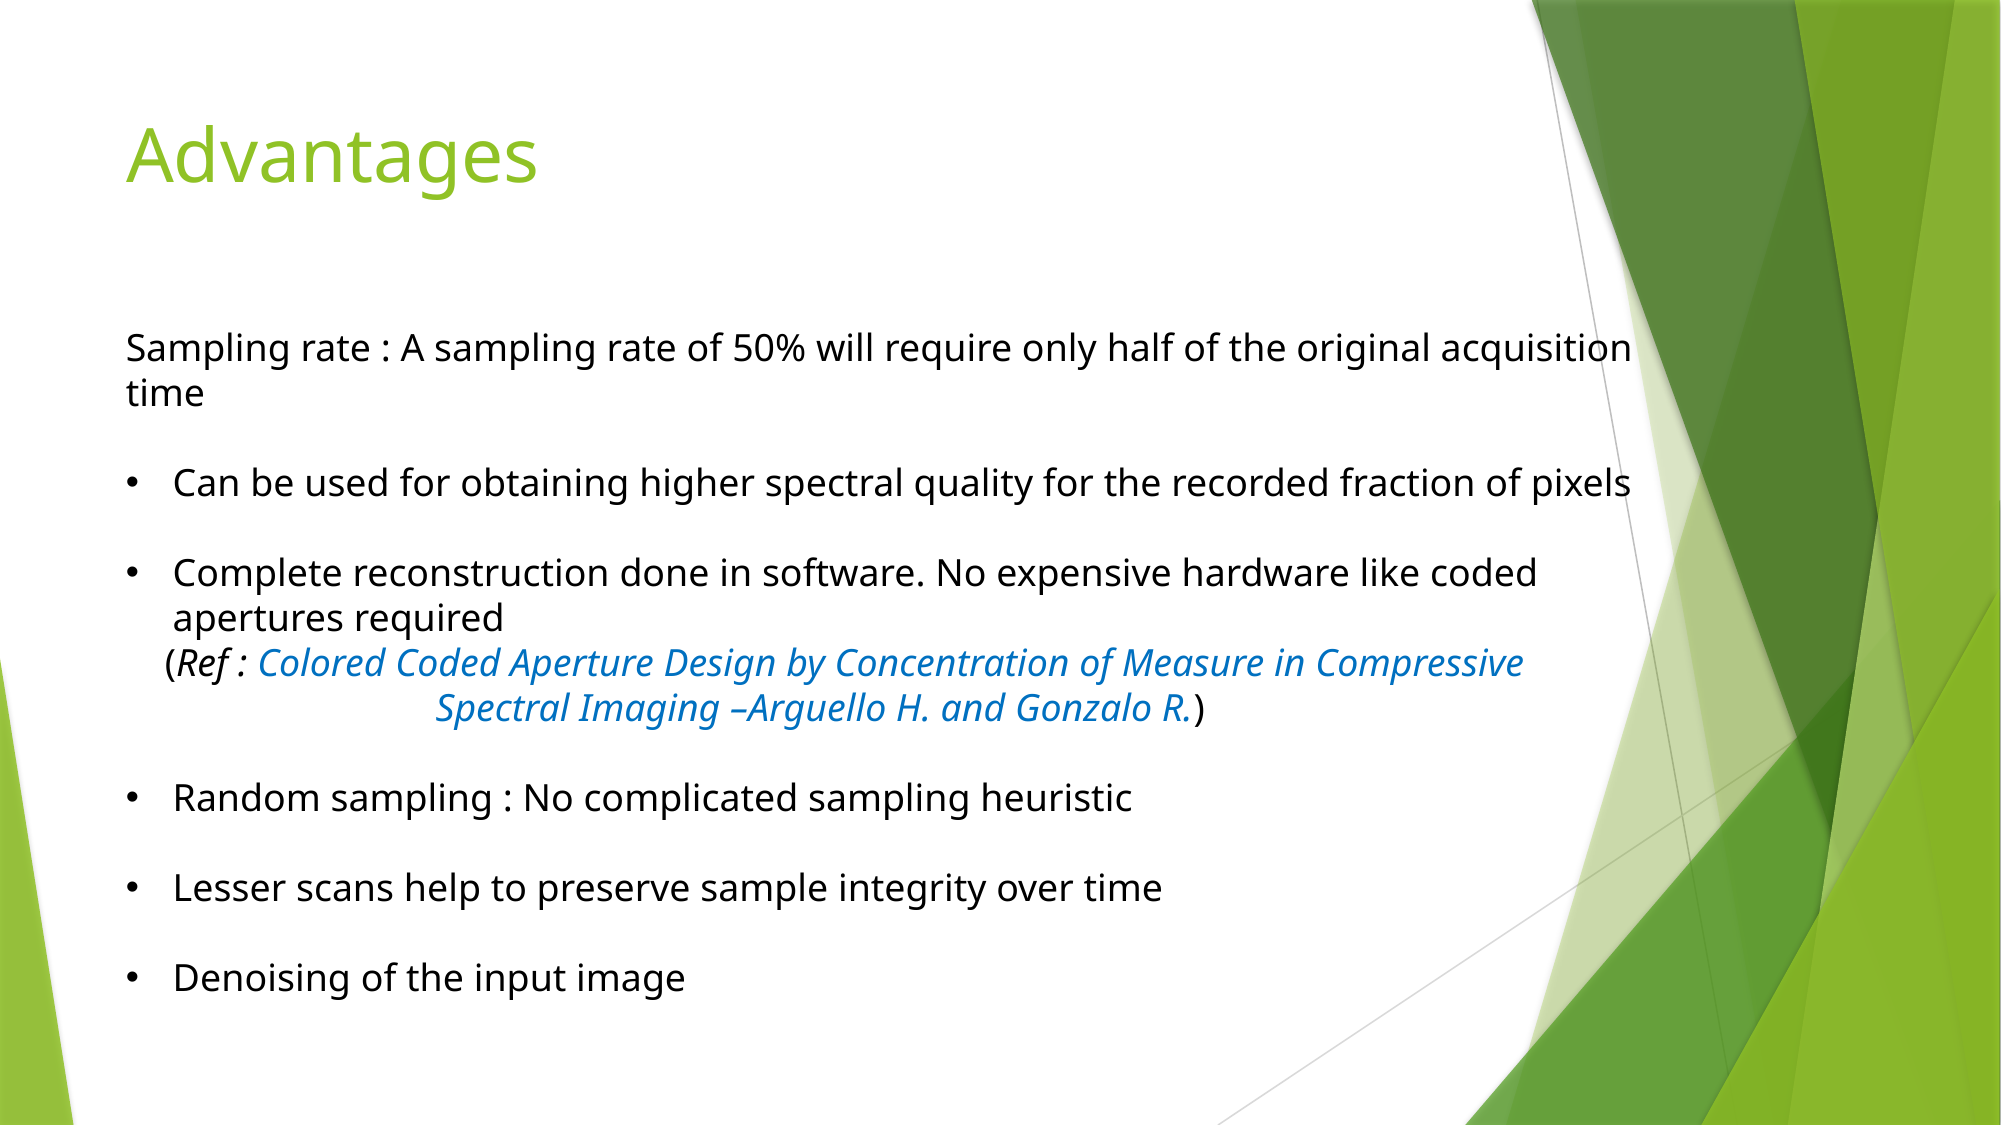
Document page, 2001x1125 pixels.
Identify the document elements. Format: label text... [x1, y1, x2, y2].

title Advantages [111, 99, 1522, 212]
text_box Sampling rate : A sampling rate of 50% will require only half of the original acquisition time Can be used for obtaining higher spectral quality for the recorded fraction of pixels Complete reconstruction done in software. No expensive hardware like coded apertures required (Ref : Colored Coded Aperture Design by Concentration of Measure in Compressive Spectral Imaging –Arguello H. and Gonzalo R.) Random sampling : No complicated sampling heuristic Lesser scans help to preserve sample integrity over time Denoising of the input image [111, 316, 1698, 1007]
